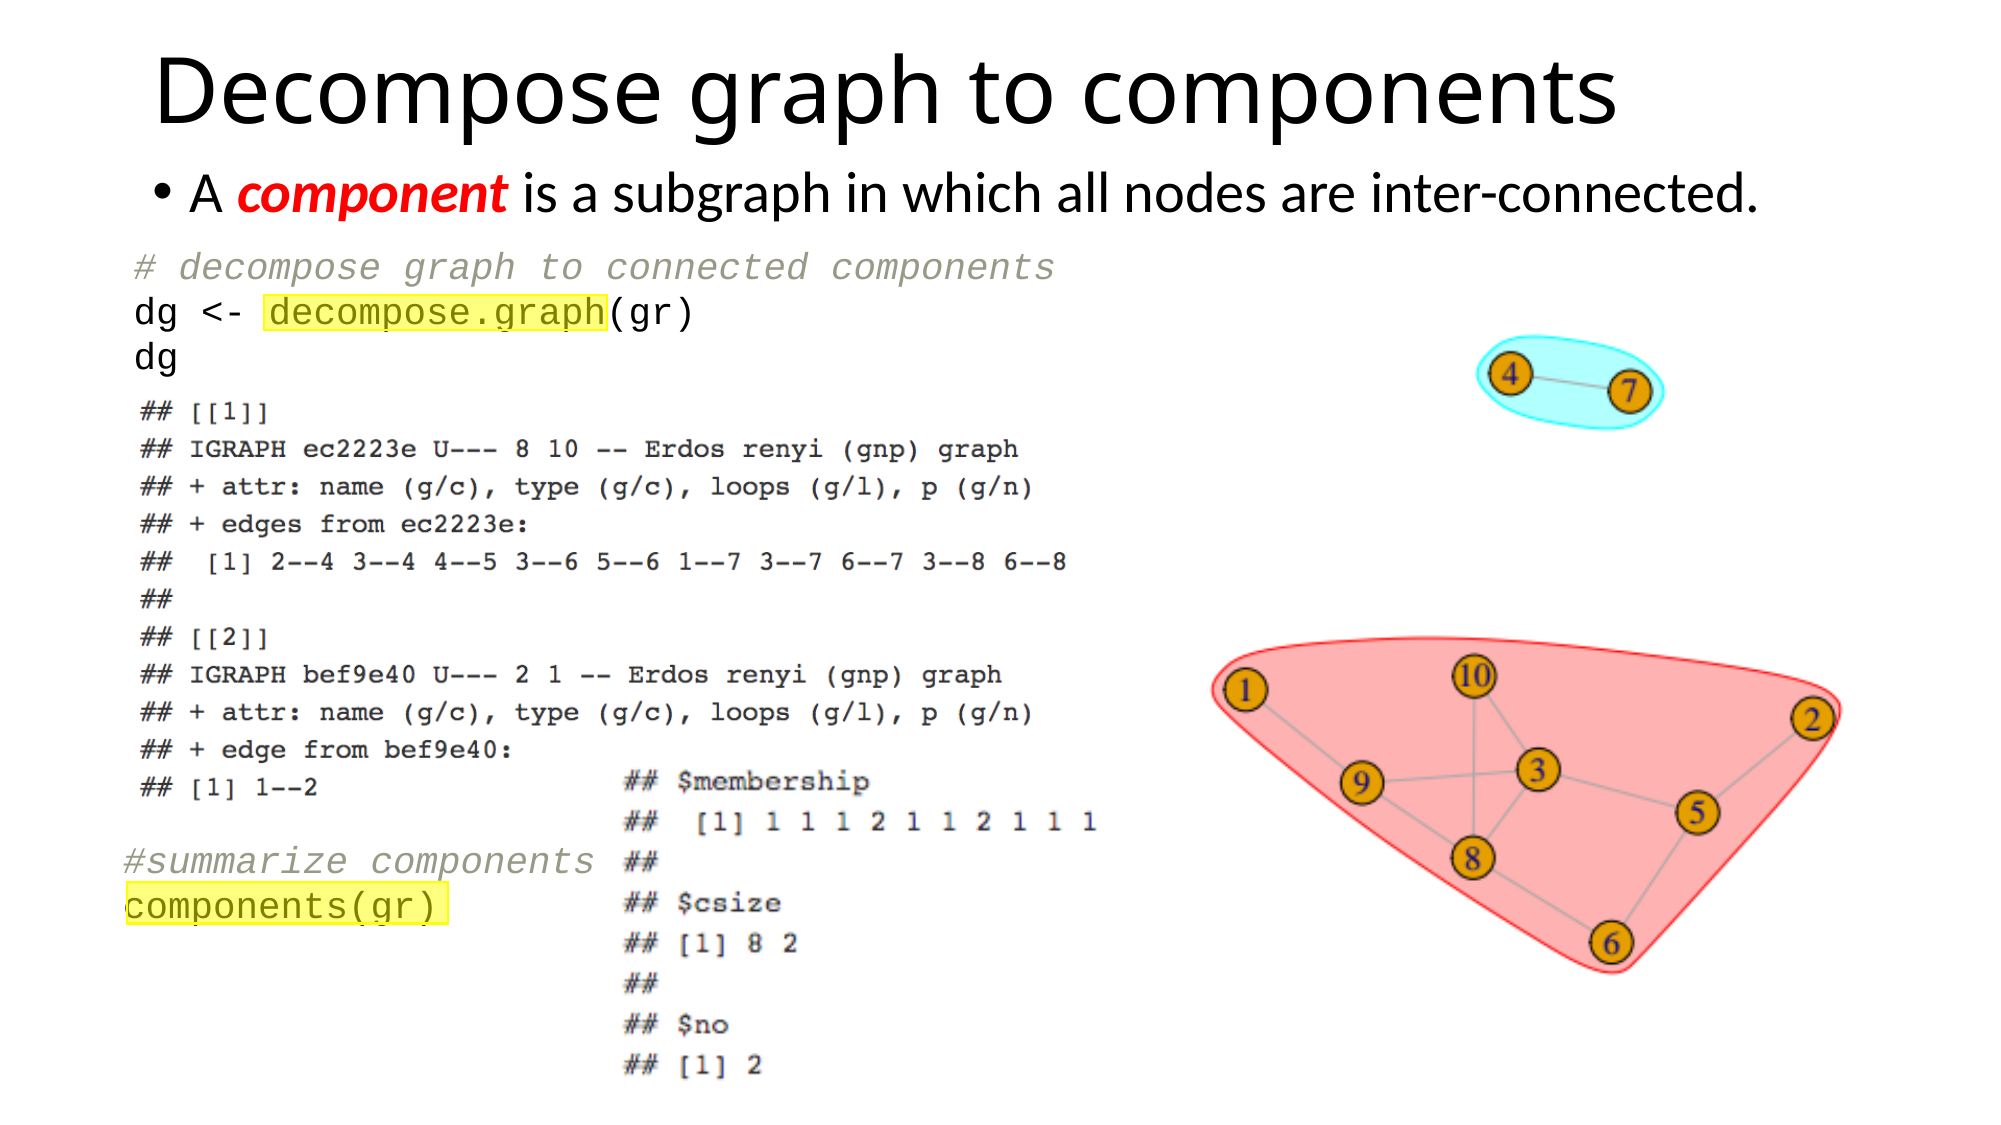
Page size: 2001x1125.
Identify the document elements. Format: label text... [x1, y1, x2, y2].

list A component is a subgraph in which all nodes are inter-connected. [137, 154, 1863, 957]
text_box [263, 294, 608, 331]
picture [1176, 295, 1882, 1006]
picture [137, 386, 1162, 1097]
text_box #summarize components of graph components(gr) [108, 829, 616, 934]
text_box # decompose graph to connected components dg <- decompose.graph(gr) dg [118, 189, 1119, 385]
text_box [126, 881, 449, 925]
title Decompose graph to components [137, 32, 1863, 154]
